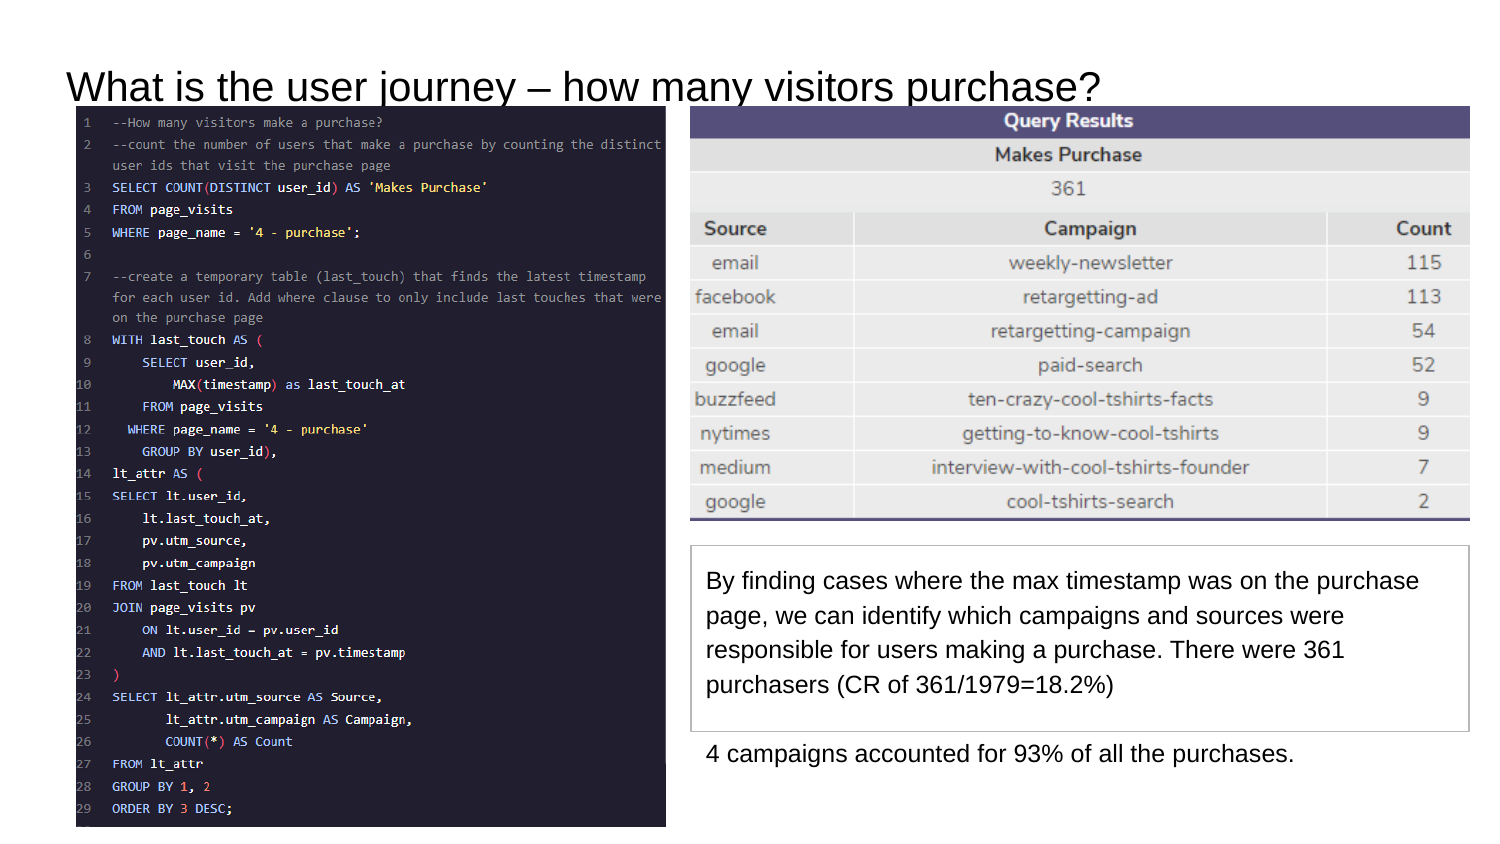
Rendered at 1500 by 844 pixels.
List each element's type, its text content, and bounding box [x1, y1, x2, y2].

picture [76, 106, 666, 827]
picture [690, 106, 1470, 521]
text_box By finding cases where the max timestamp was on the purchase page, we can identify which campaigns and sources were responsible for users making a purchase. There were 361 purchasers (CR of 361/1979=18.2%) 4 campaigns accounted for 93% of all the purchases. [690, 545, 1470, 732]
text_box What is the user journey – how many visitors purchase? [51, 47, 1449, 125]
